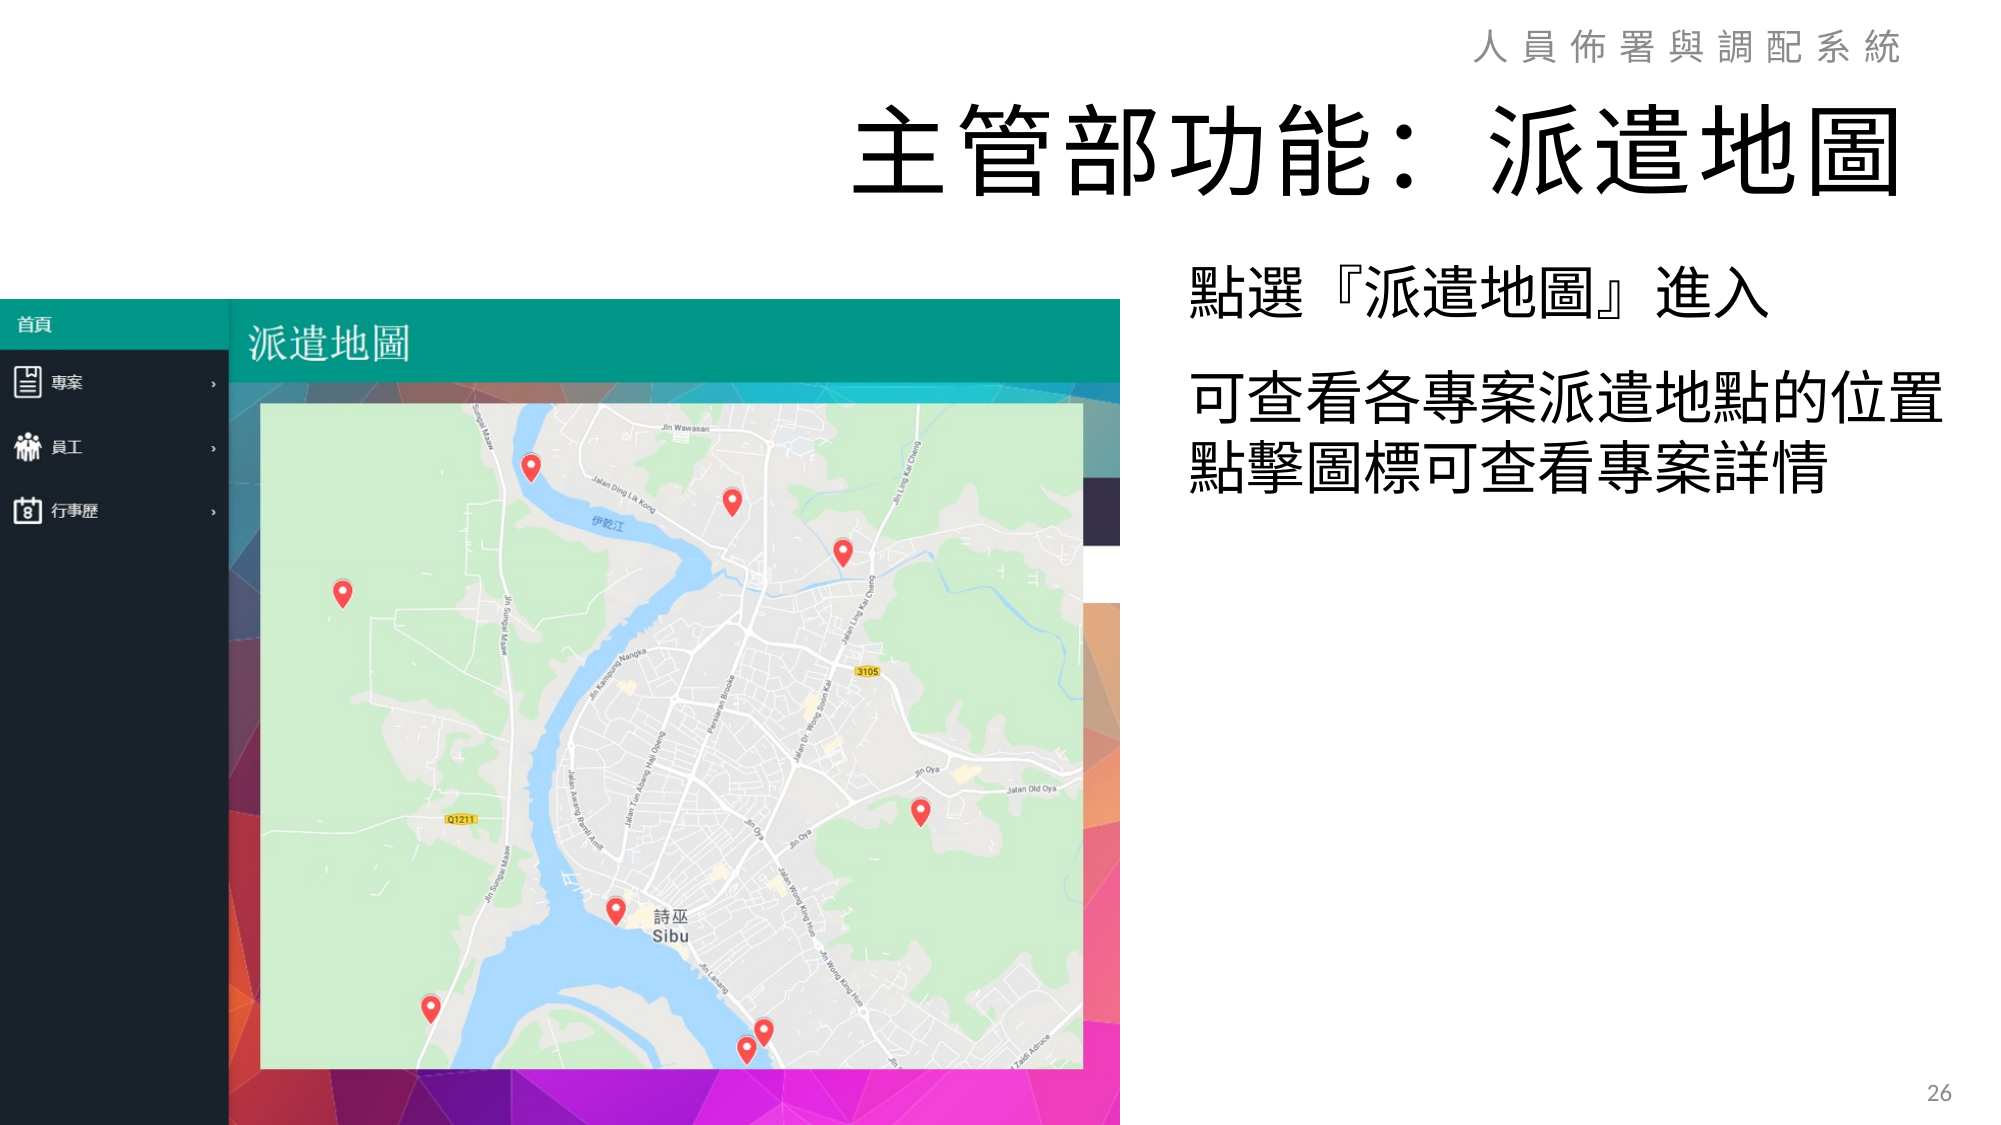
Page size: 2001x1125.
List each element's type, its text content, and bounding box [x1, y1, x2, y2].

text_box 可查看各專案派遣地點的位置 點擊圖標可查看專案詳情 [1173, 353, 1982, 509]
list 人員佈署與調配系統 [1457, 16, 1982, 77]
picture [0, 299, 1120, 1125]
text_box 點選『派遣地圖』進入 [1173, 249, 1895, 334]
slide_number 26 [1894, 1061, 1968, 1121]
title 主管部功能：派遣地圖 [833, 48, 1931, 250]
